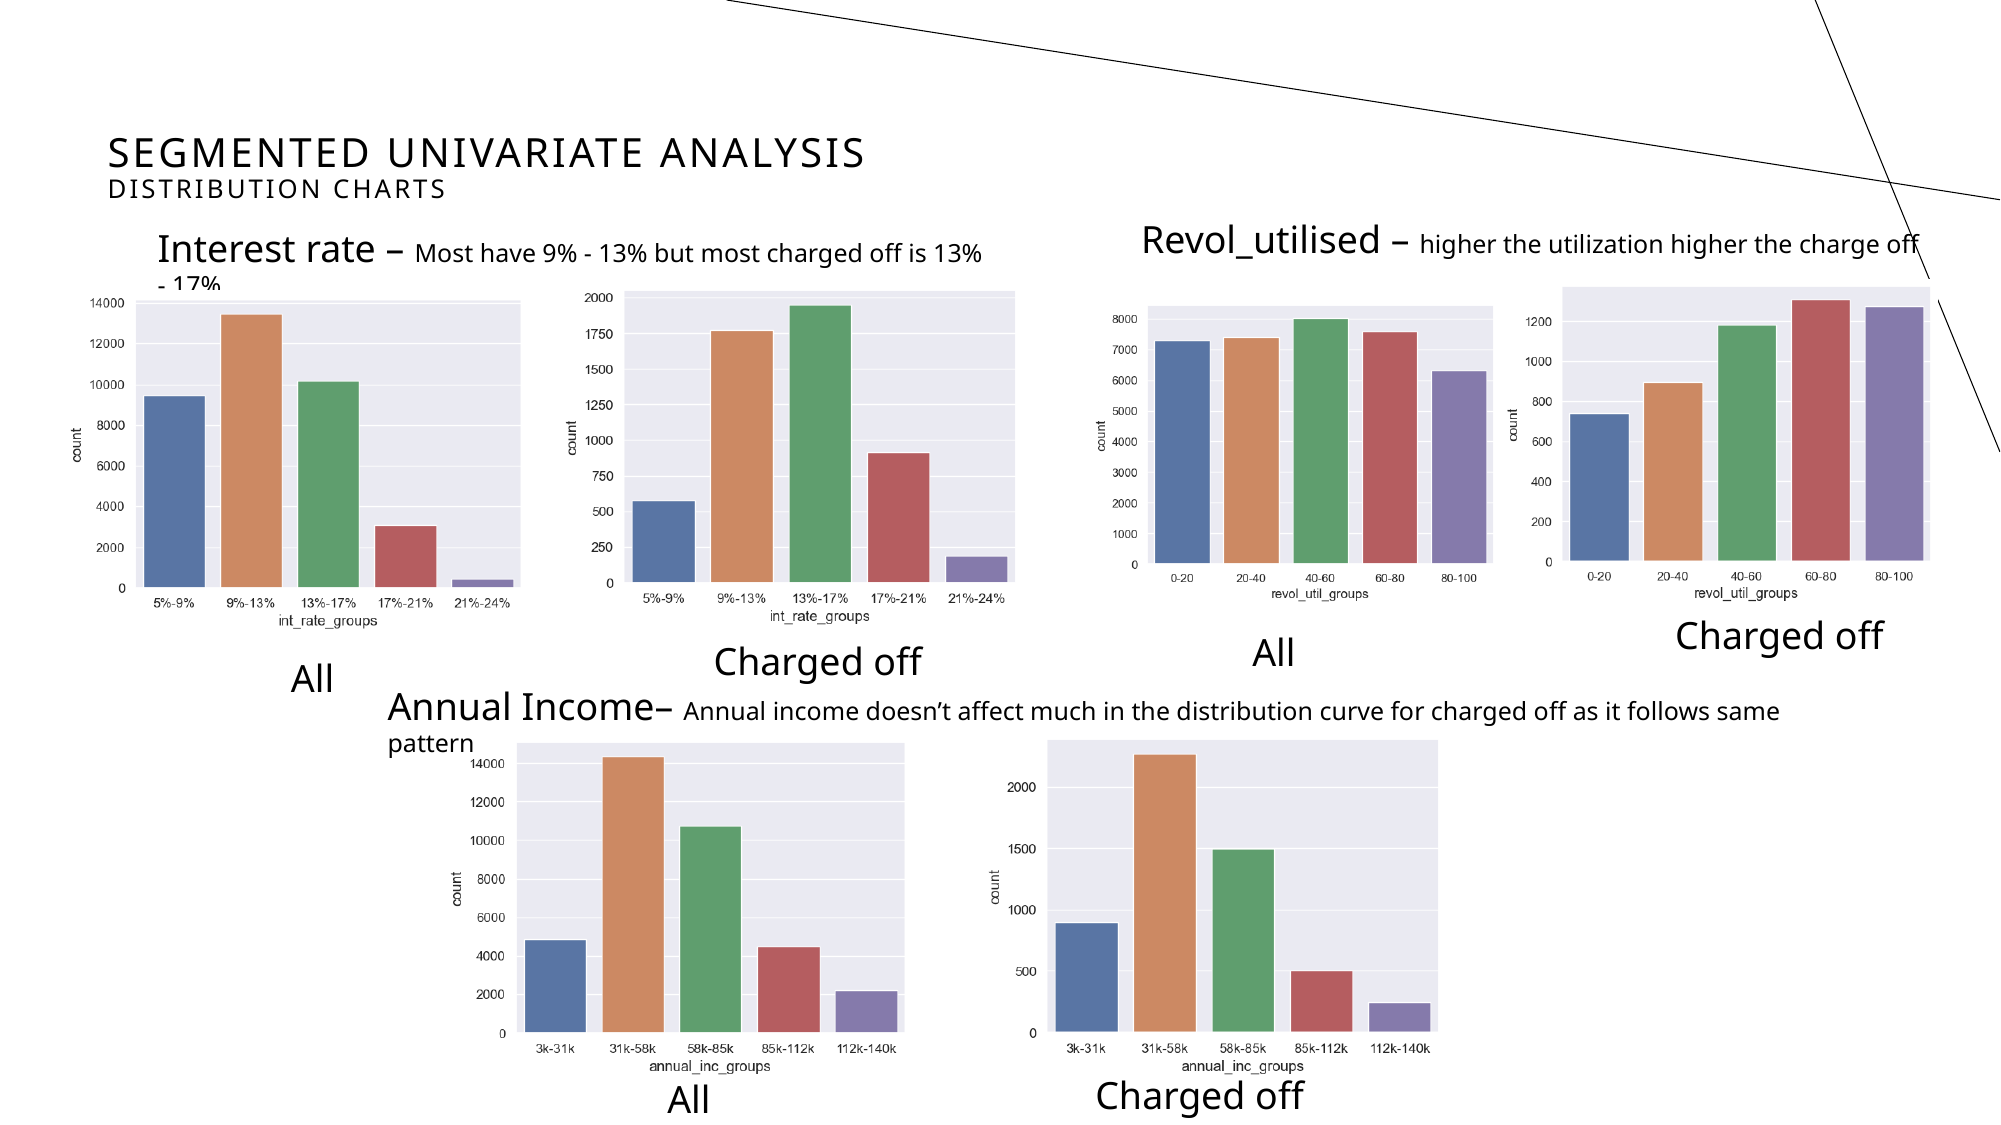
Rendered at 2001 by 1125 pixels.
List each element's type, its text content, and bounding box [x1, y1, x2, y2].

picture [62, 290, 528, 636]
text_box Charged off [1660, 607, 1899, 665]
picture [442, 735, 912, 1081]
text_box Annual Income– Annual income doesn’t affect much in the distribution curve for charged off as it follows same pattern [372, 675, 1872, 765]
picture [557, 283, 1023, 631]
text_box All [652, 1081, 726, 1125]
text_box Charged off [1080, 1081, 1319, 1125]
title SEGMENTED Univariate Analysis Distribution charts [92, 125, 1766, 212]
text_box Interest rate – Most have 9% - 13% but most charged off is 13% - 17% [143, 217, 1000, 307]
picture [980, 732, 1446, 1081]
text_box Revol_utilised – higher the utilization higher the charge off [1126, 208, 1935, 269]
text_box All [276, 647, 350, 708]
picture [1088, 279, 1938, 607]
text_box Charged off [698, 631, 937, 675]
text_box All [1237, 621, 1311, 675]
